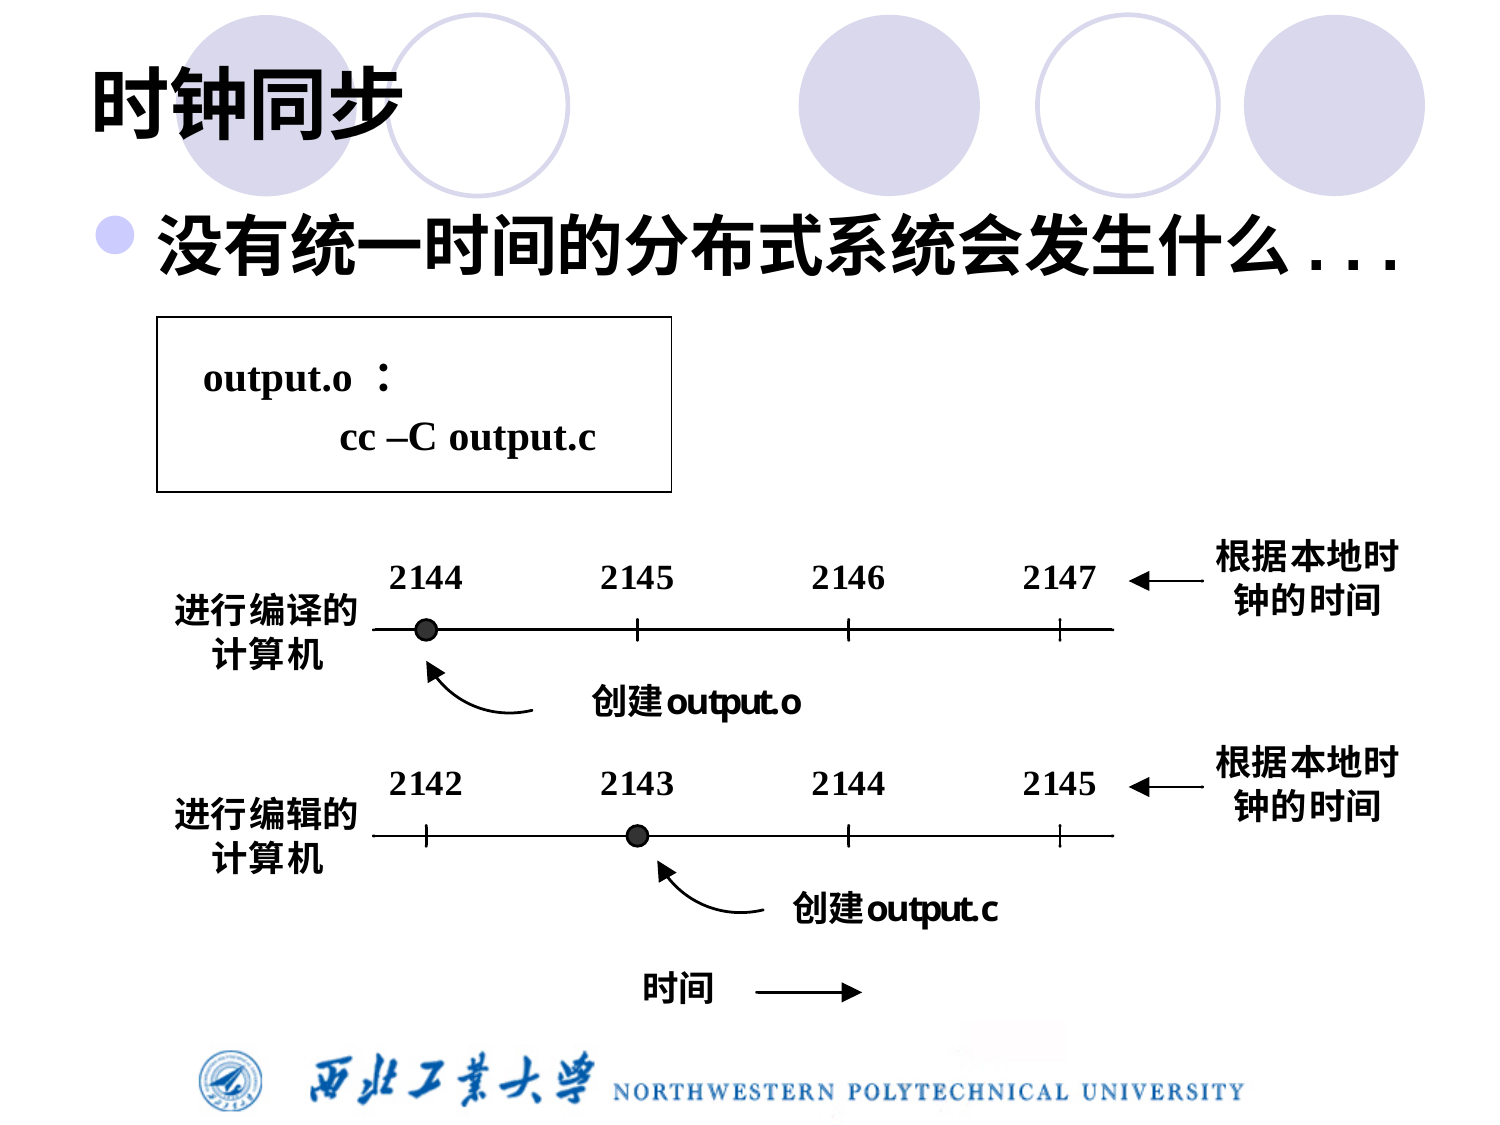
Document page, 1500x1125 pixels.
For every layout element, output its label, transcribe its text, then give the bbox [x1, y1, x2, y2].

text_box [156, 526, 1416, 1024]
list 没有统一时间的分布式系统会发生什么. . . [75, 196, 1425, 1035]
picture [0, 1021, 1500, 1125]
title 时钟同步 [75, 19, 1425, 185]
text_box output.o ： cc –C output.c [156, 316, 672, 492]
